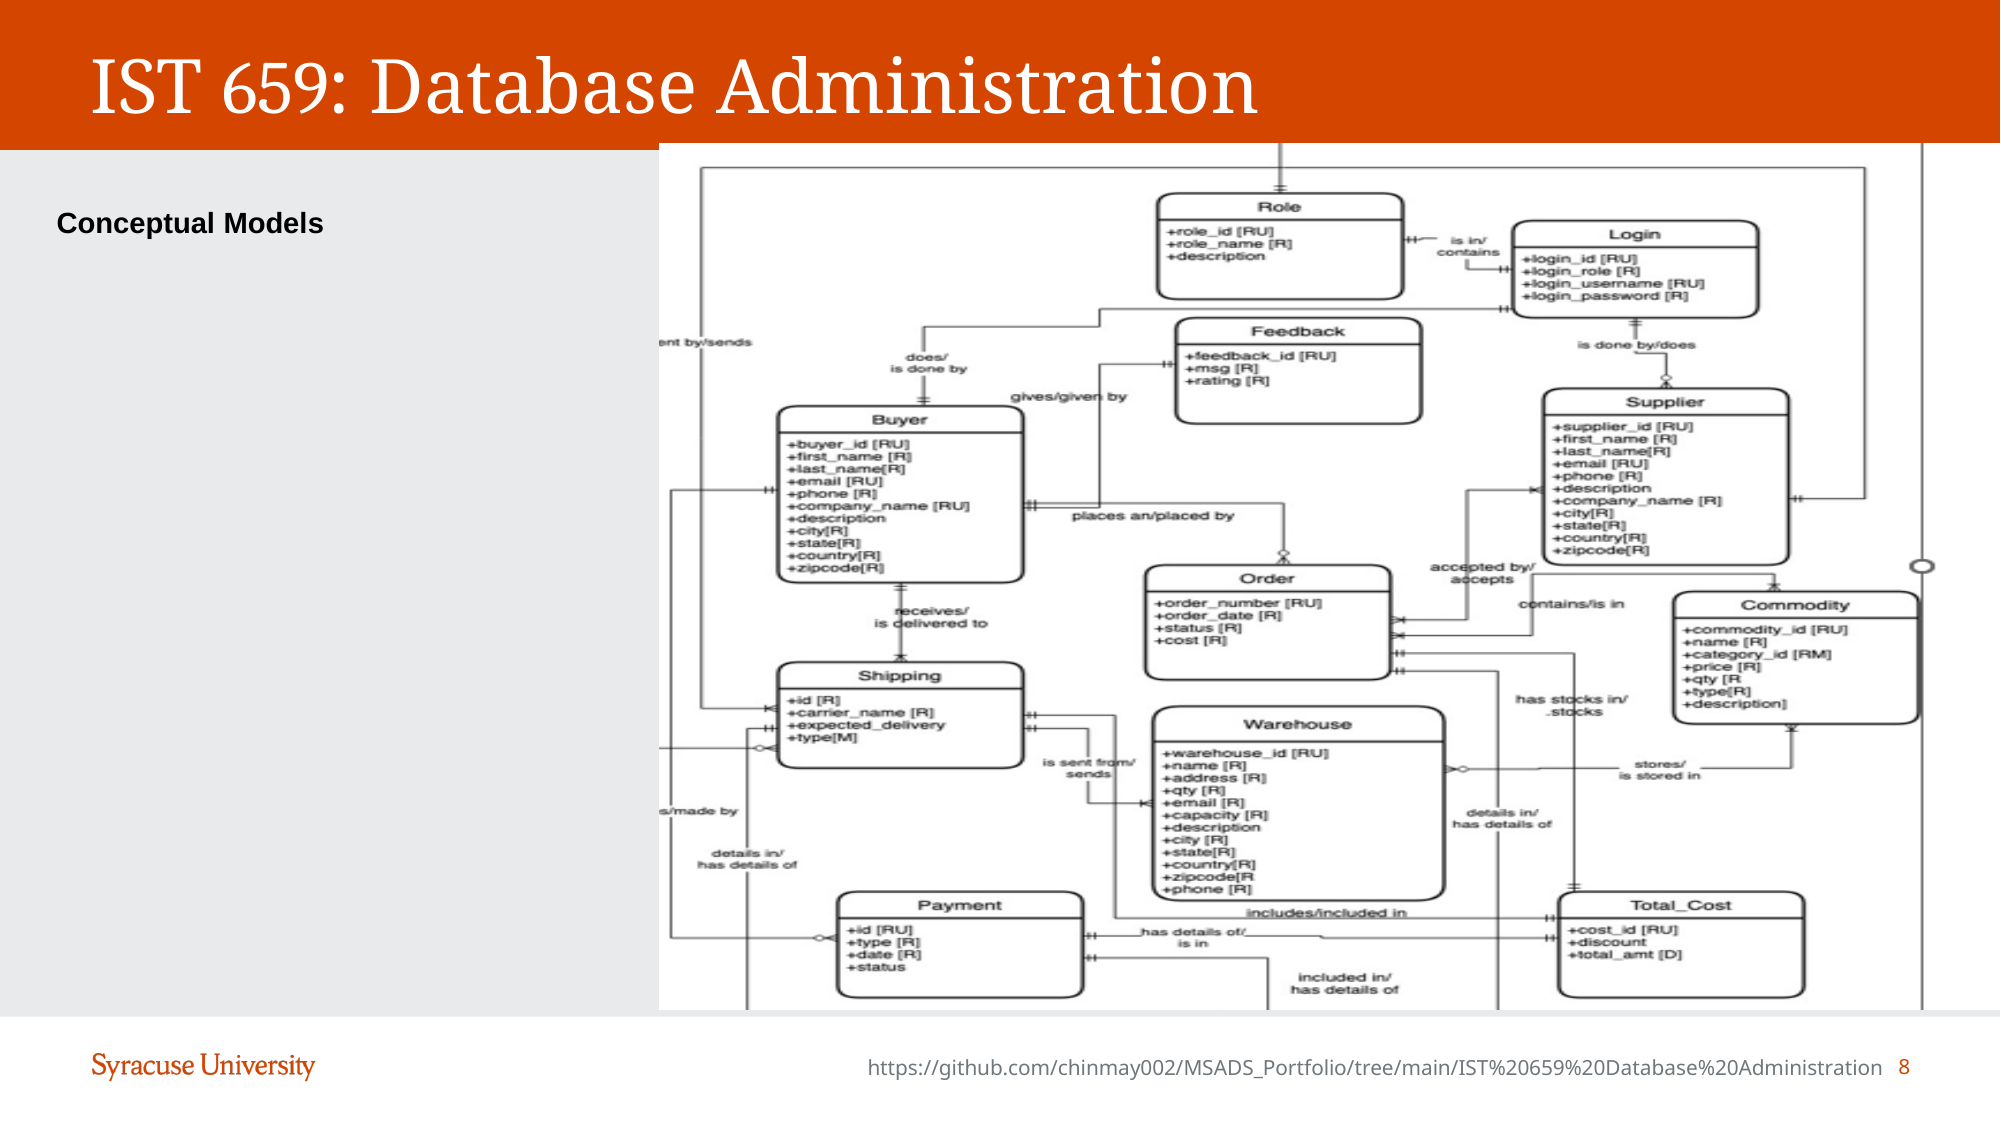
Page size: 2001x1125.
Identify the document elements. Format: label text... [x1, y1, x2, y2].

picture [91, 1052, 316, 1082]
slide_number 8 [1898, 1039, 1925, 1098]
text_box Conceptual Models [41, 196, 654, 247]
title IST 659: Database Administration [75, 41, 1925, 146]
list https://github.com/chinmay002/MSADS_Portfolio/tree/main/IST%20659%20Database%20Administration [326, 1039, 1898, 1098]
picture [659, 143, 2000, 1010]
